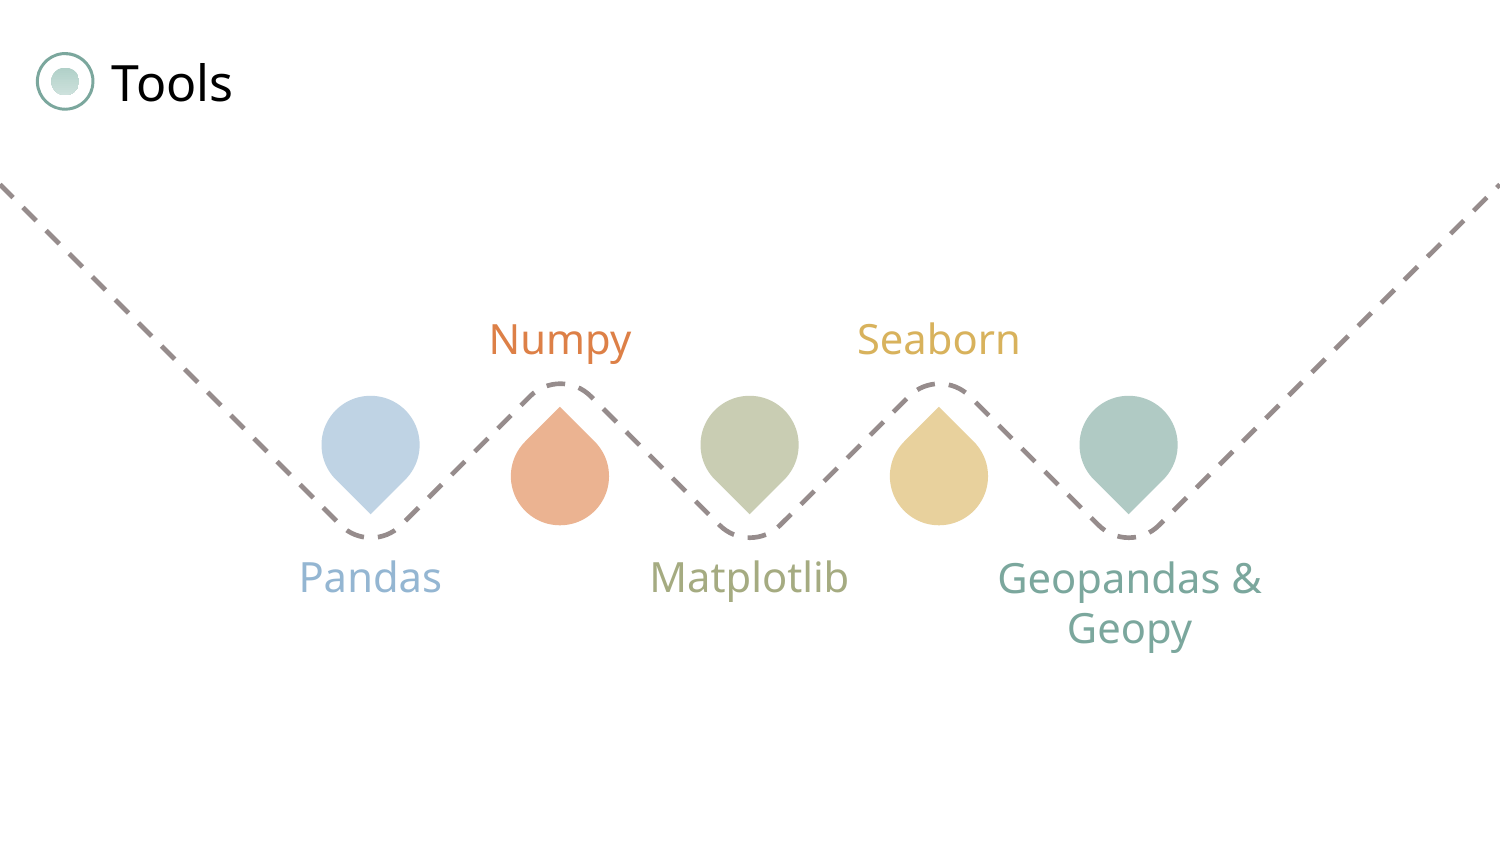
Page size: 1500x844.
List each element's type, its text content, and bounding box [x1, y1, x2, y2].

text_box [976, 395, 1283, 657]
text_box [529, 406, 591, 526]
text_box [34, 51, 98, 111]
text_box Numpy [407, 312, 713, 364]
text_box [217, 395, 524, 675]
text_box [596, 395, 903, 602]
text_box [785, 312, 1093, 526]
text_box Tools [96, 49, 900, 114]
